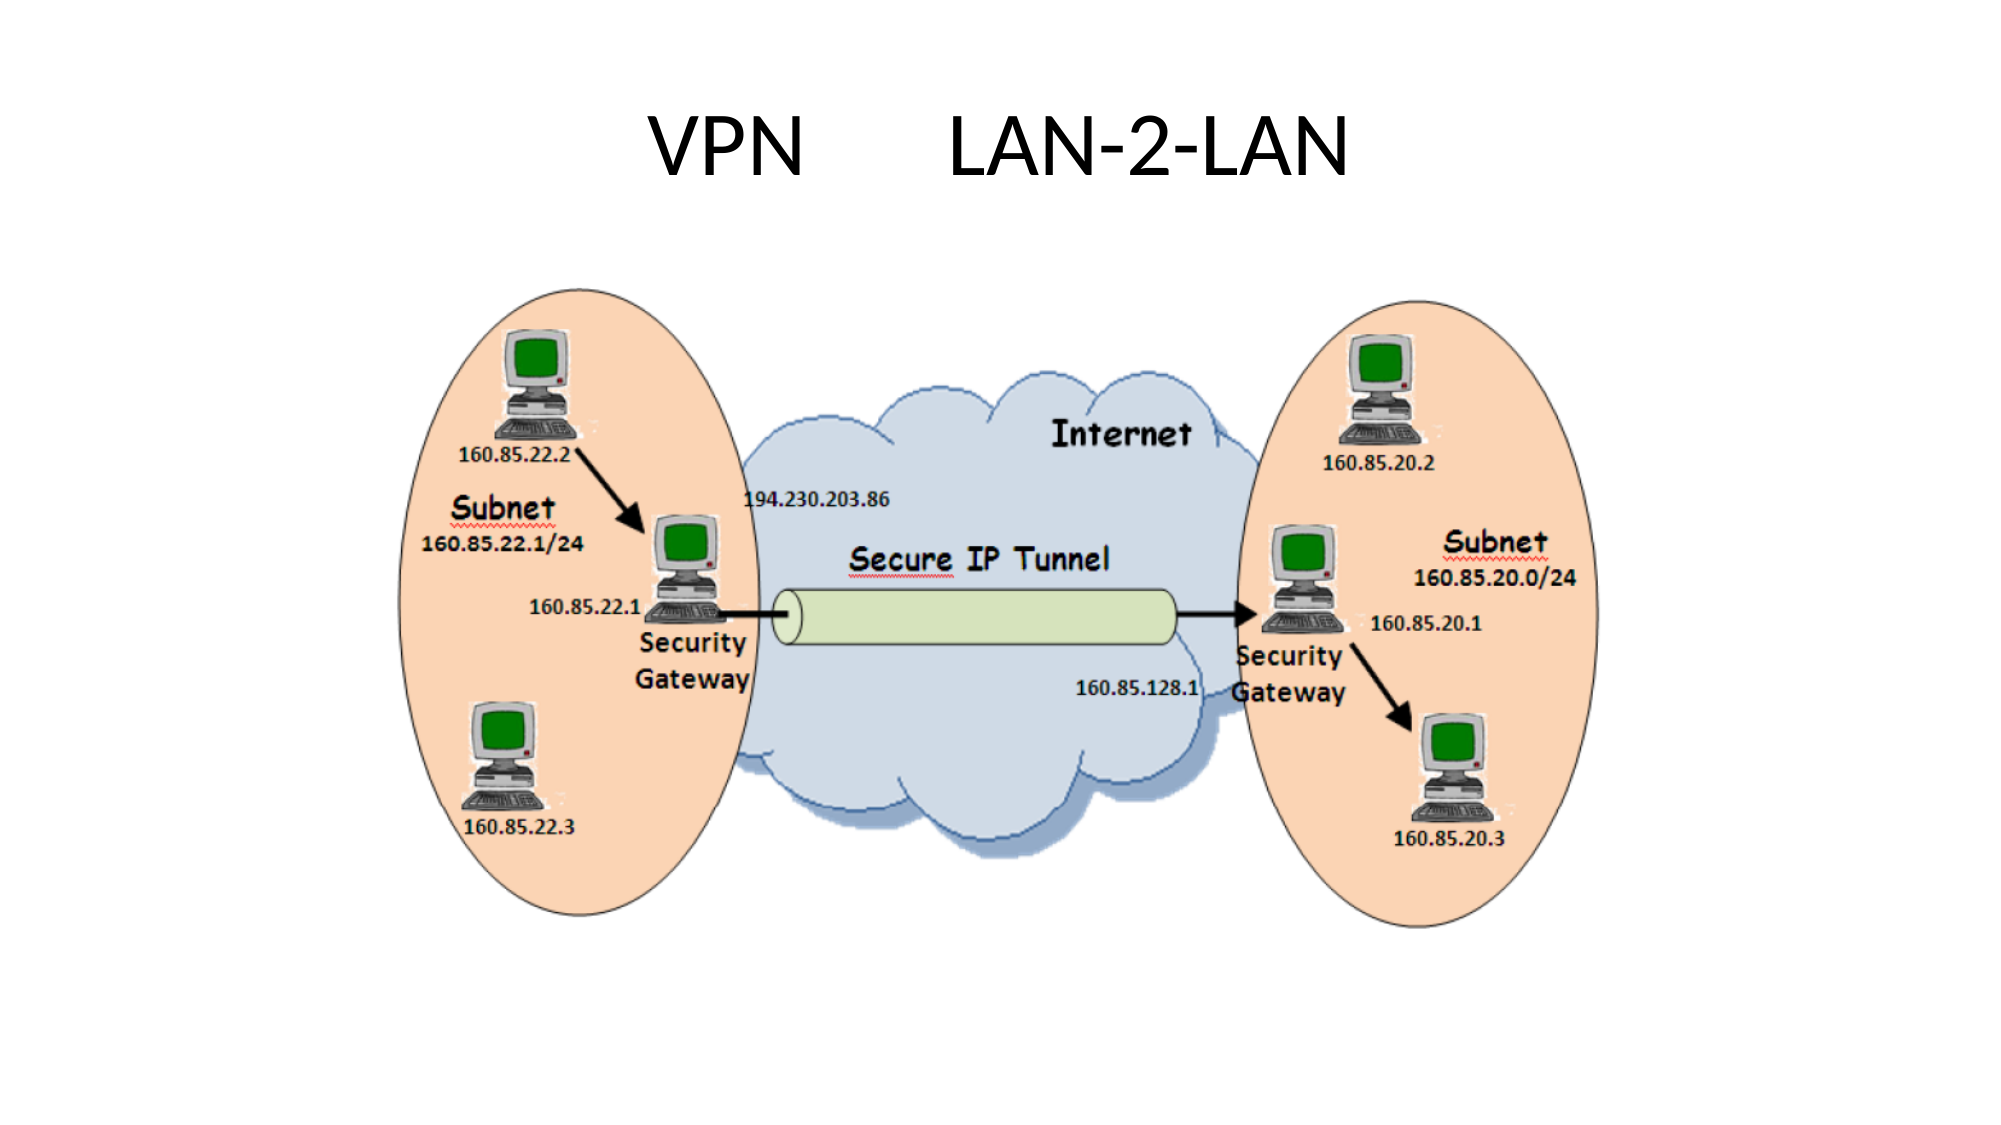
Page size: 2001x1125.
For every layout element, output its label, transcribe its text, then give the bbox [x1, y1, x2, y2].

title VPN LAN-2-LAN [99, 45, 1900, 233]
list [378, 242, 1657, 966]
